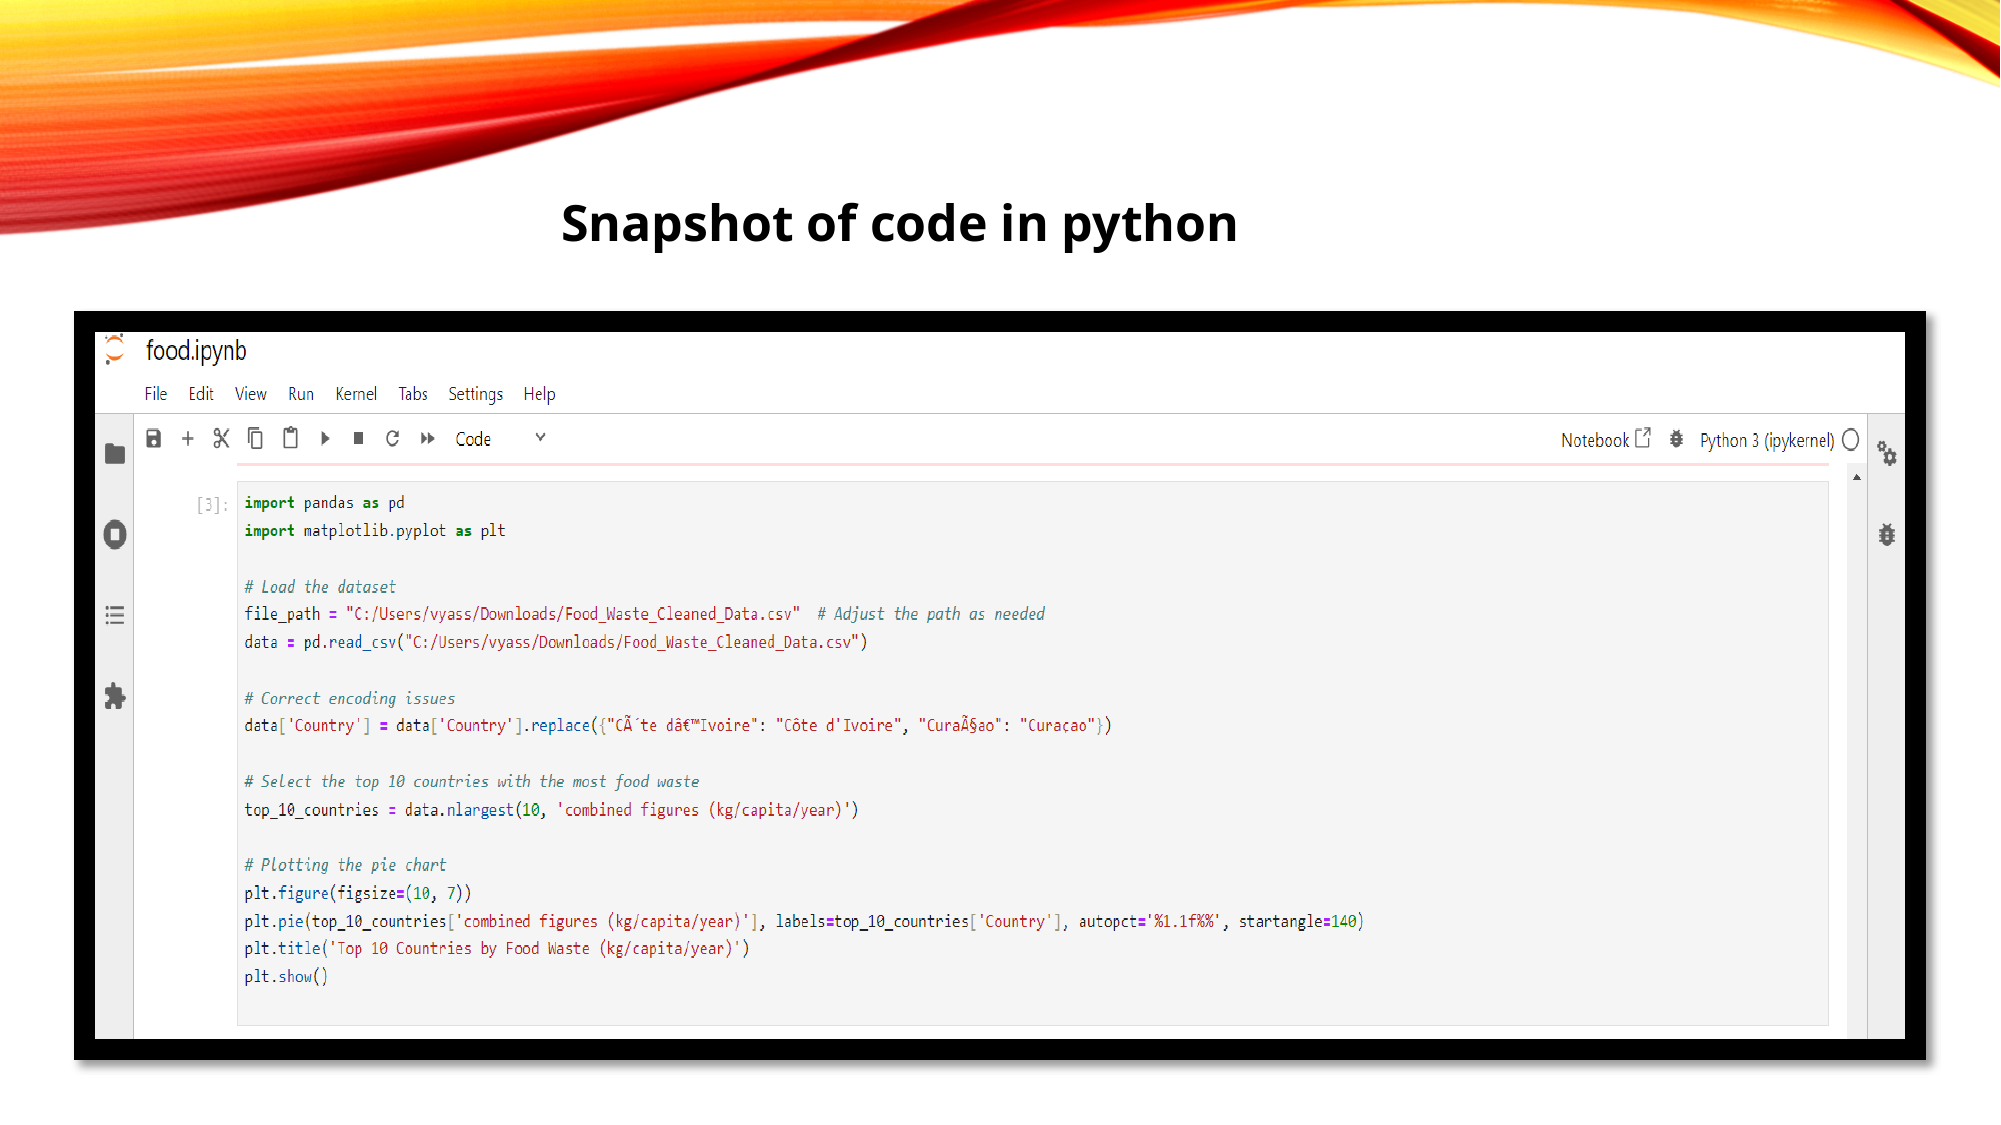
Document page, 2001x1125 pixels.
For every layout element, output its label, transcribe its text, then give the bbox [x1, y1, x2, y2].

picture [94, 331, 1905, 1039]
text_box Snapshot of code in python [546, 184, 1547, 259]
picture [0, 0, 2000, 237]
